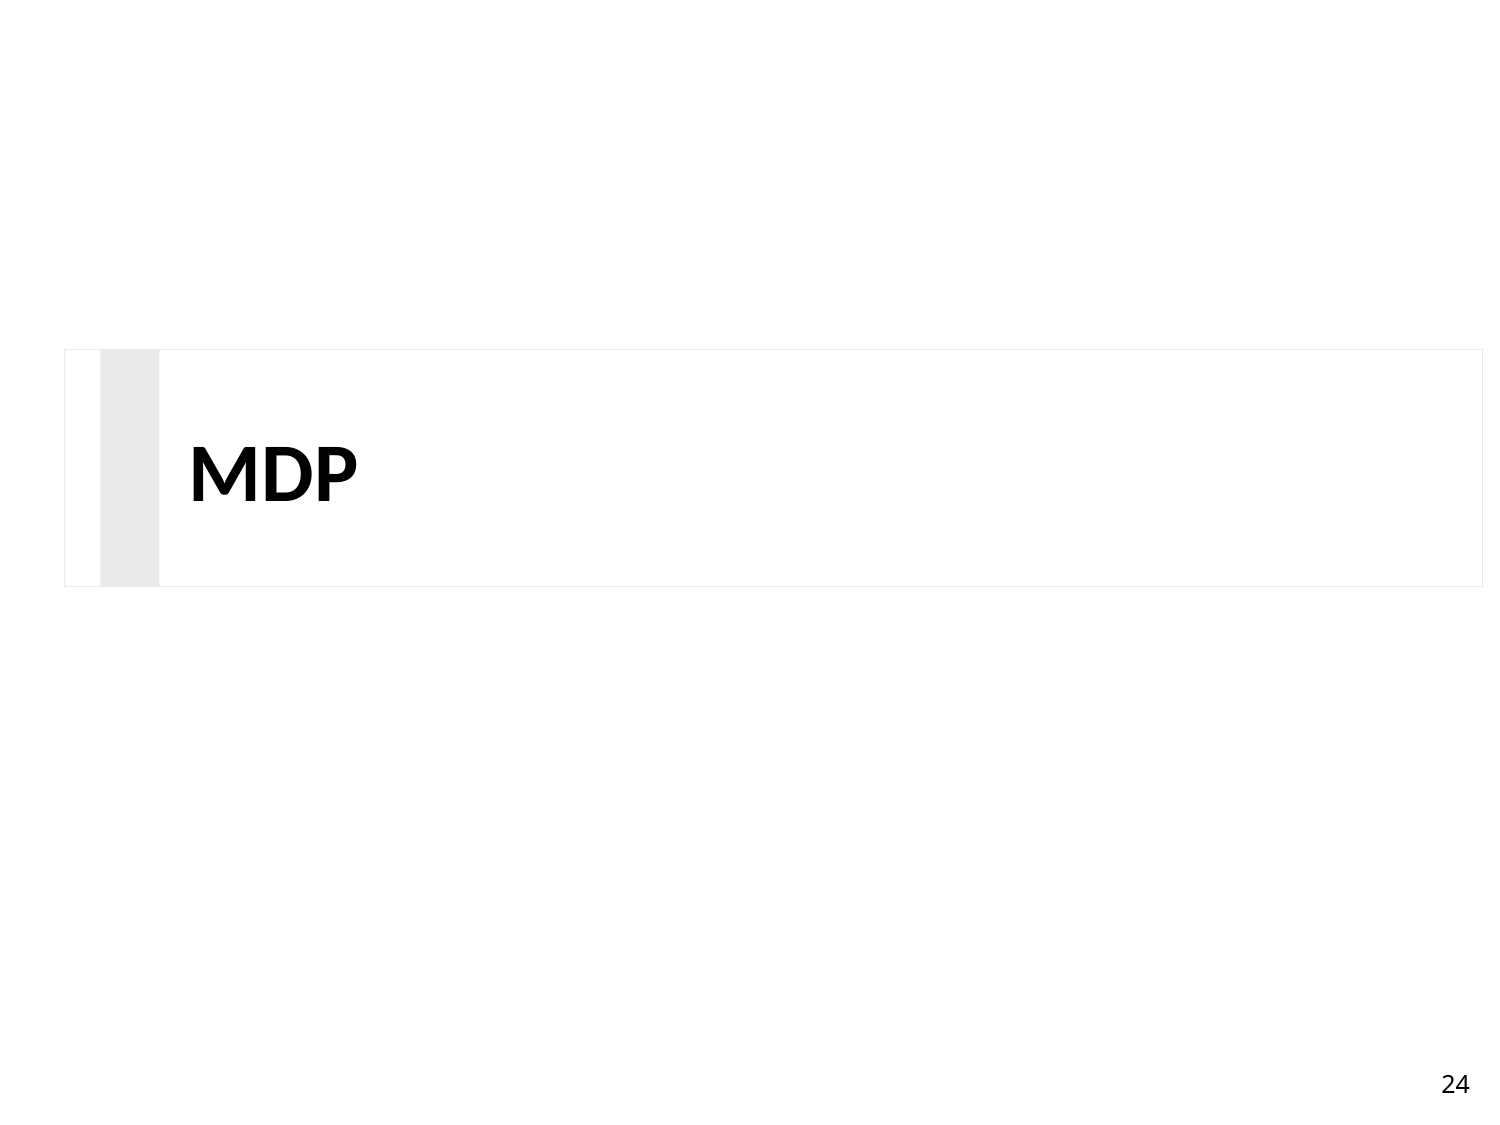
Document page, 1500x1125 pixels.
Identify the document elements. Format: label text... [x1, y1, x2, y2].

title MDP [173, 356, 1450, 581]
slide_number 24 [1411, 1046, 1500, 1125]
